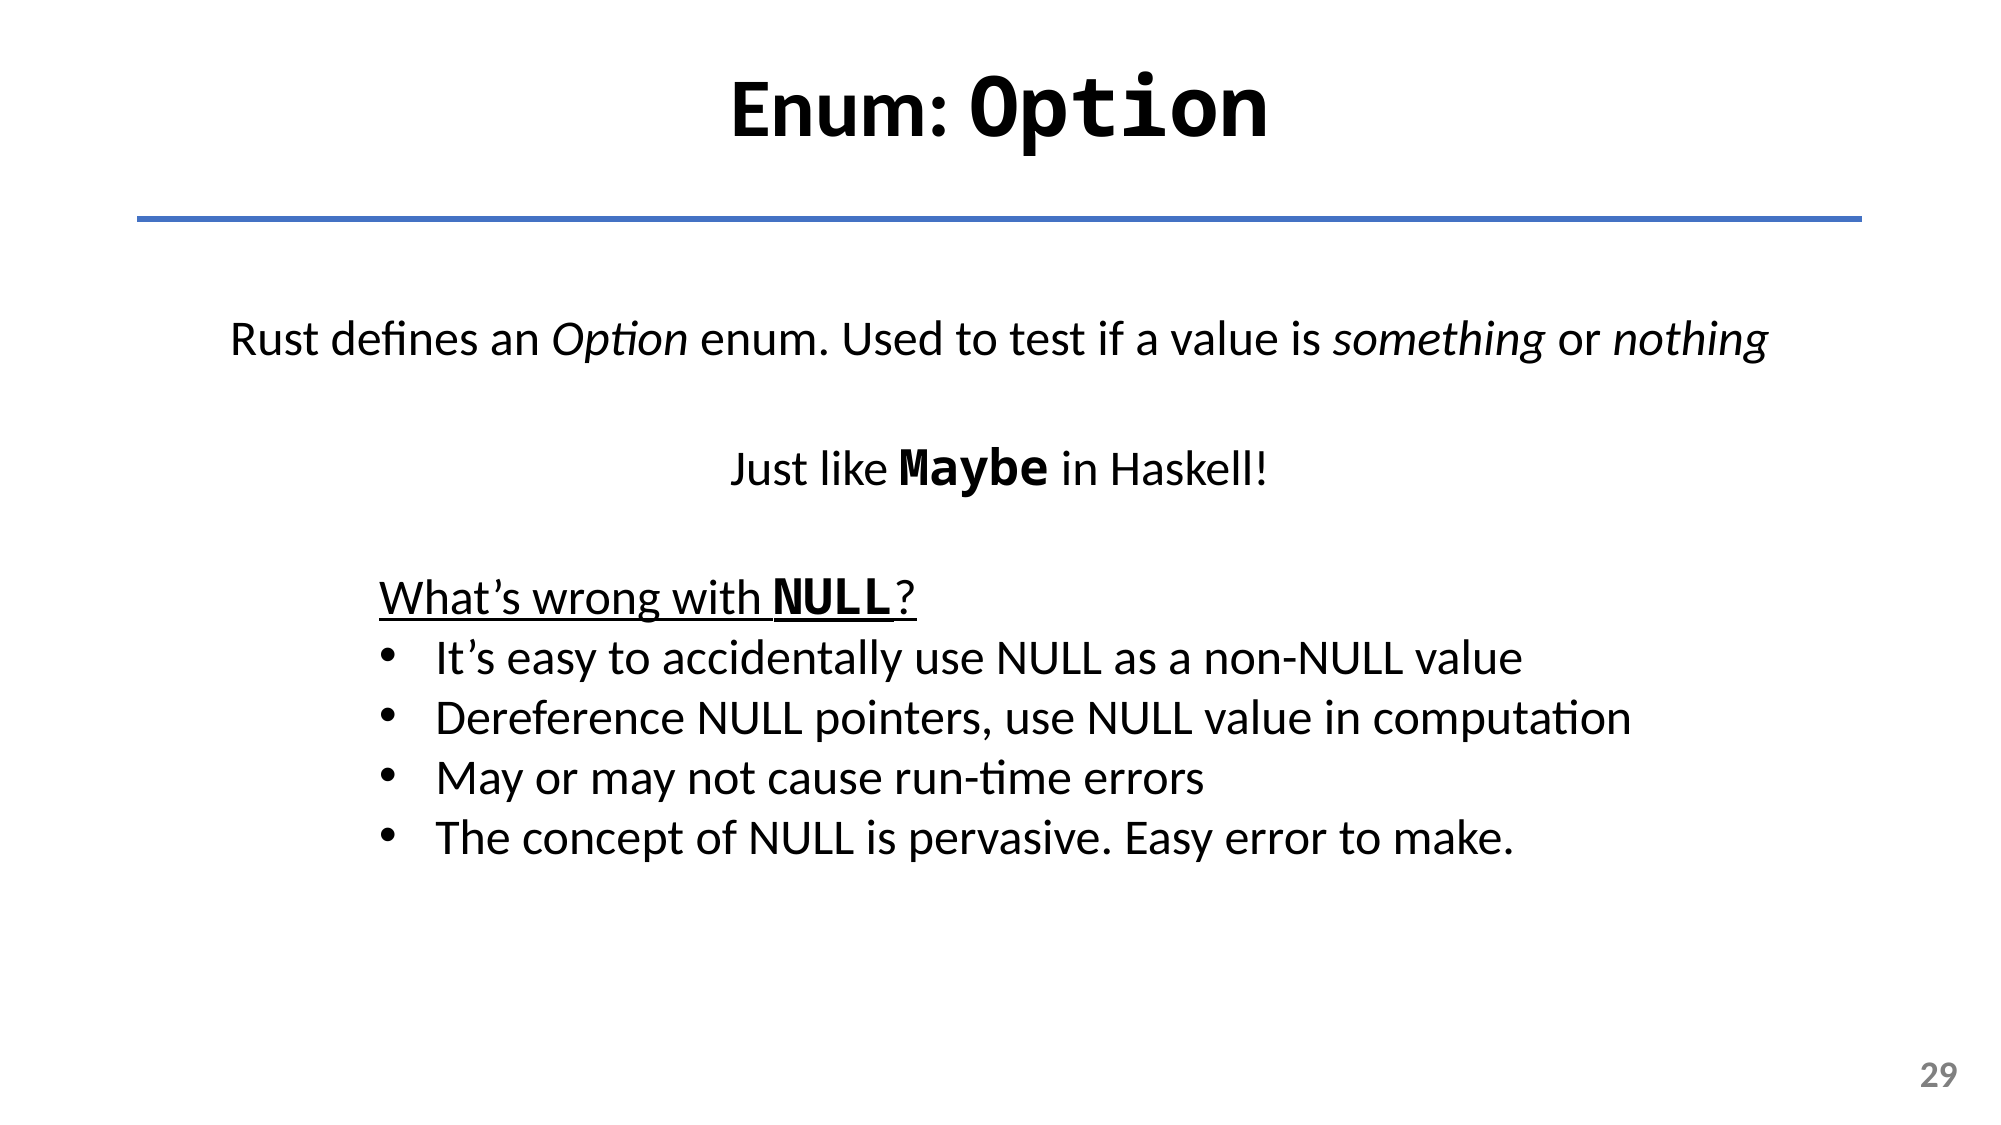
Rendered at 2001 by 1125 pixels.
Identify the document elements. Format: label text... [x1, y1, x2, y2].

text_box Enum: Option [137, 1, 1863, 218]
text_box Rust defines an Option enum. Used to test if a value is something or nothing [174, 298, 1826, 374]
text_box What’s wrong with NULL? It’s easy to accidentally use NULL as a non-NULL value Dereference NULL pointers, use NULL value in computation May or may not cause run-time errors The concept of NULL is pervasive. Easy error to make. [364, 556, 1661, 872]
slide_number 29 [1522, 1042, 1973, 1103]
text_box Just like Maybe in Haskell! [588, 427, 1412, 503]
